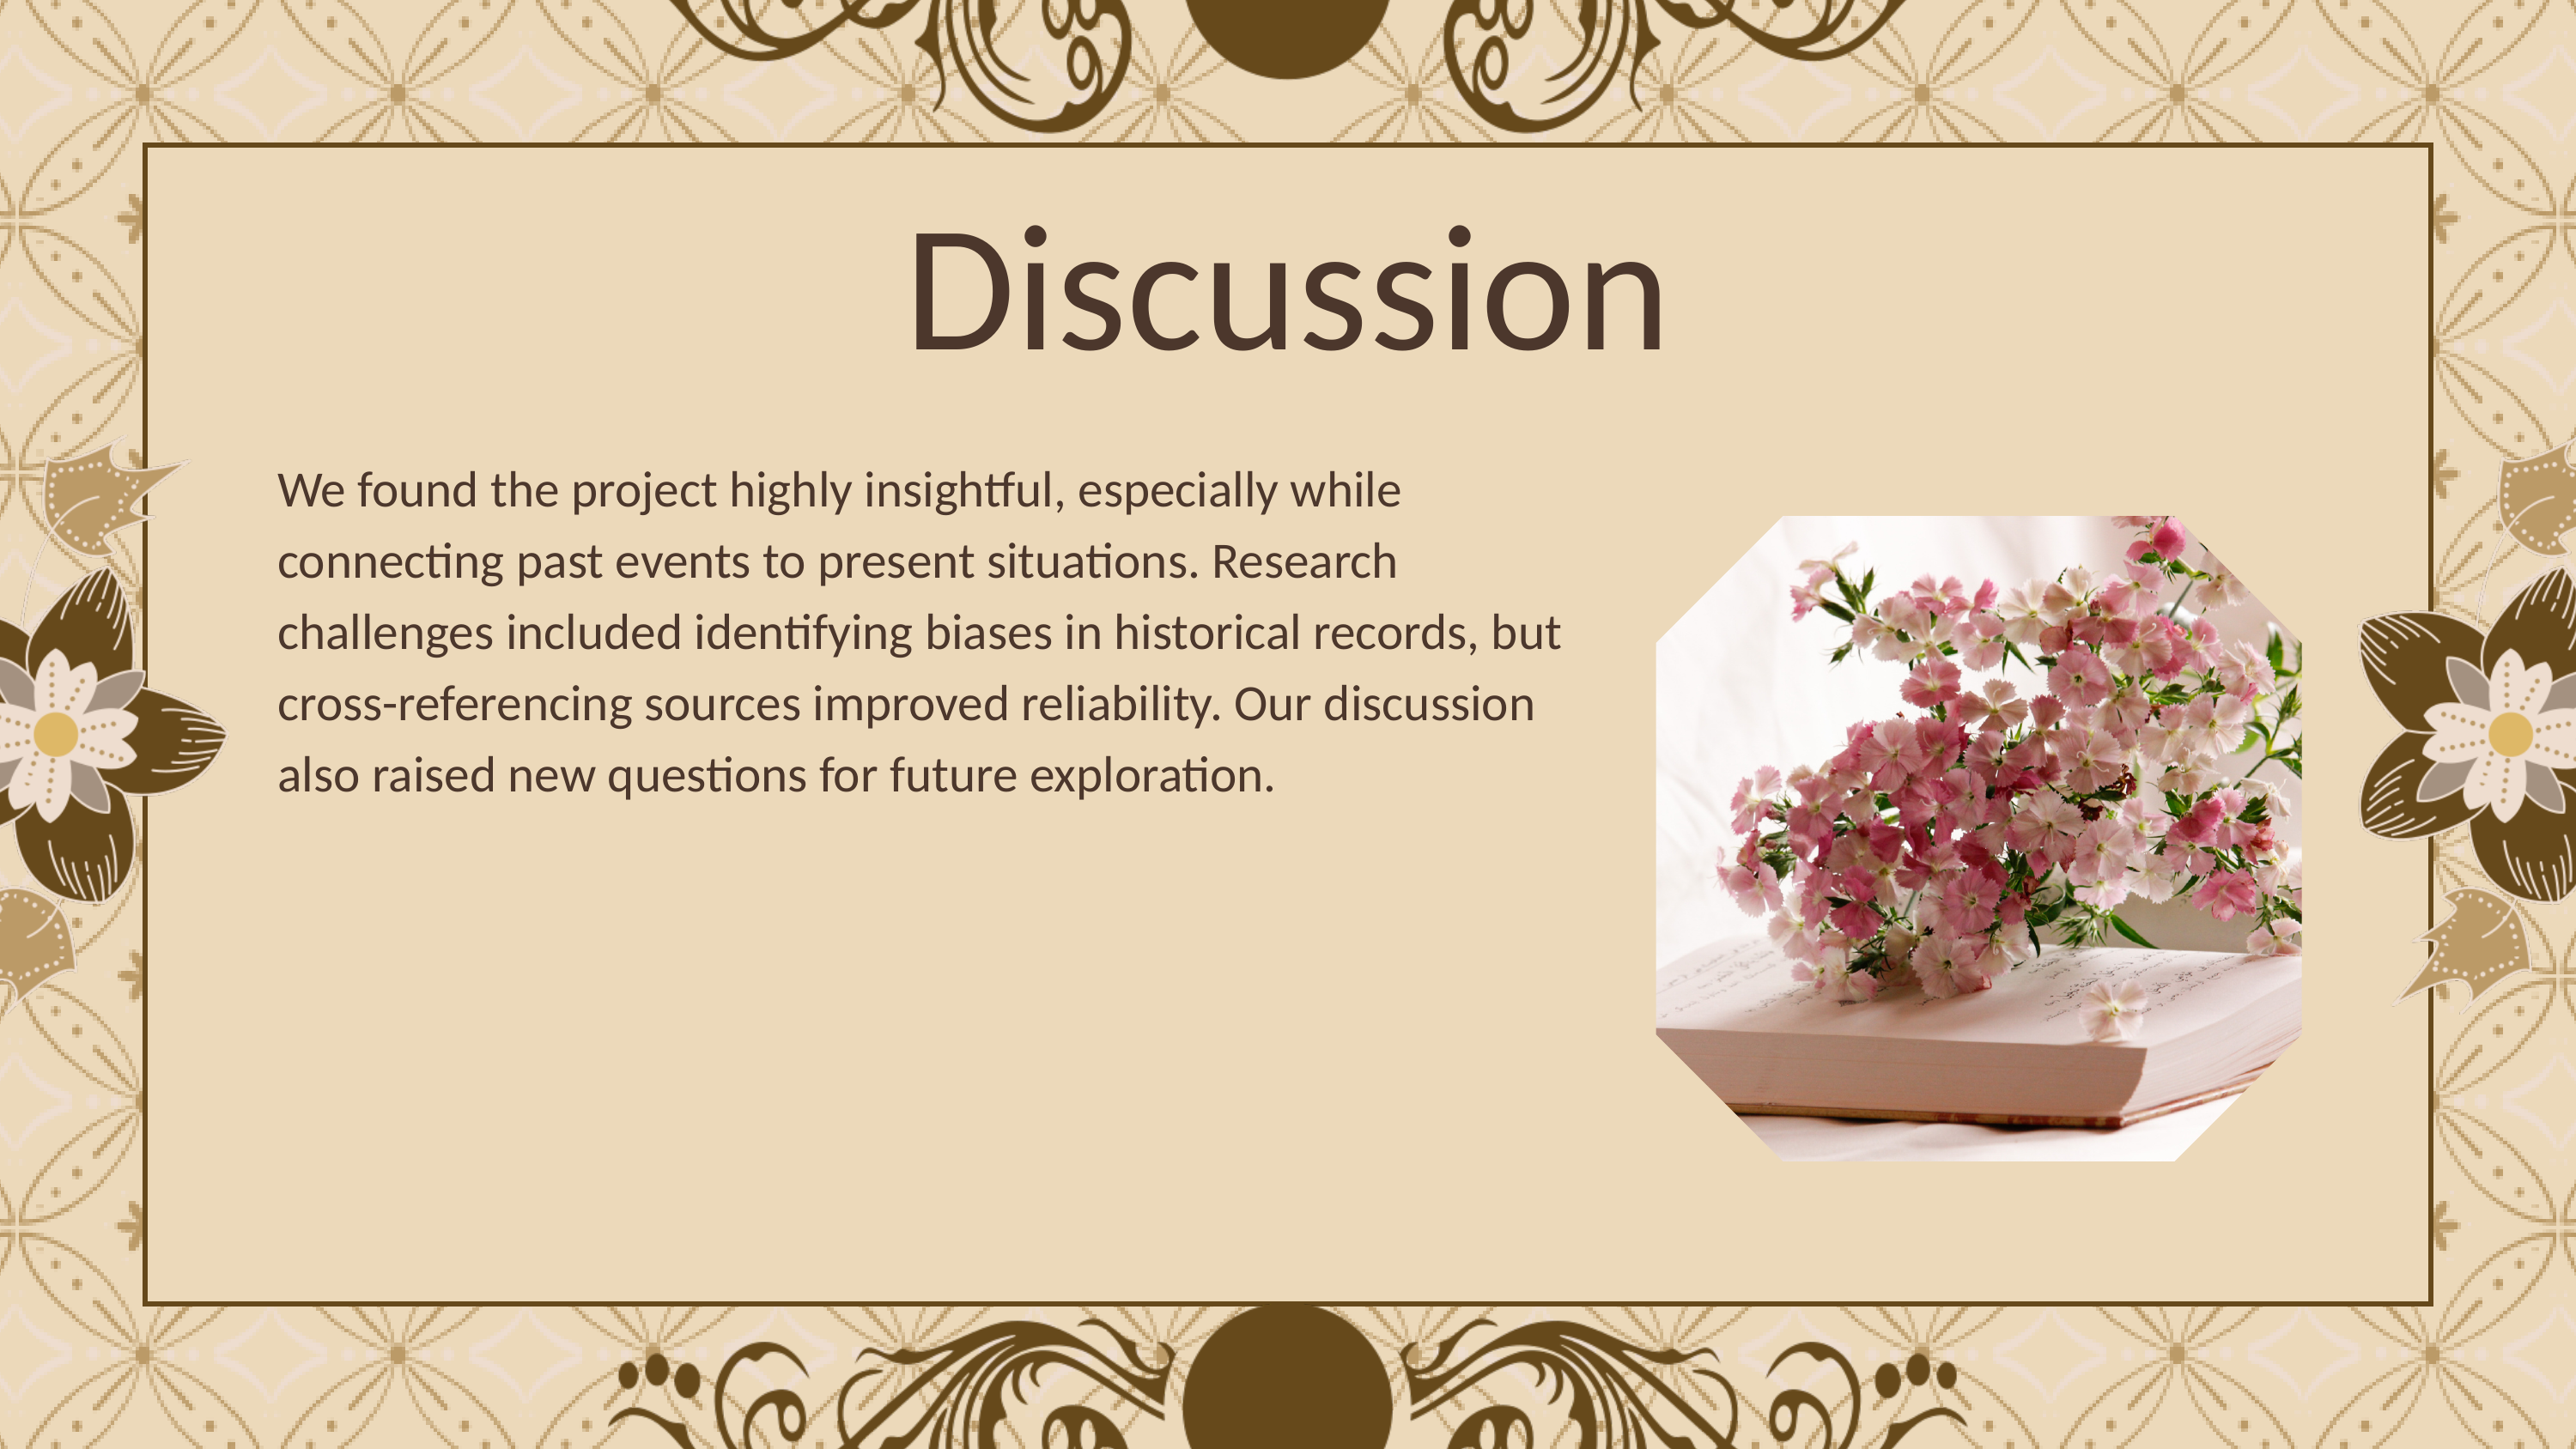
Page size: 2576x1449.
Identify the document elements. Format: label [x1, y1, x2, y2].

text_box [1656, 515, 2302, 1162]
text_box [0, 0, 2576, 1449]
text_box [144, 144, 2432, 1304]
